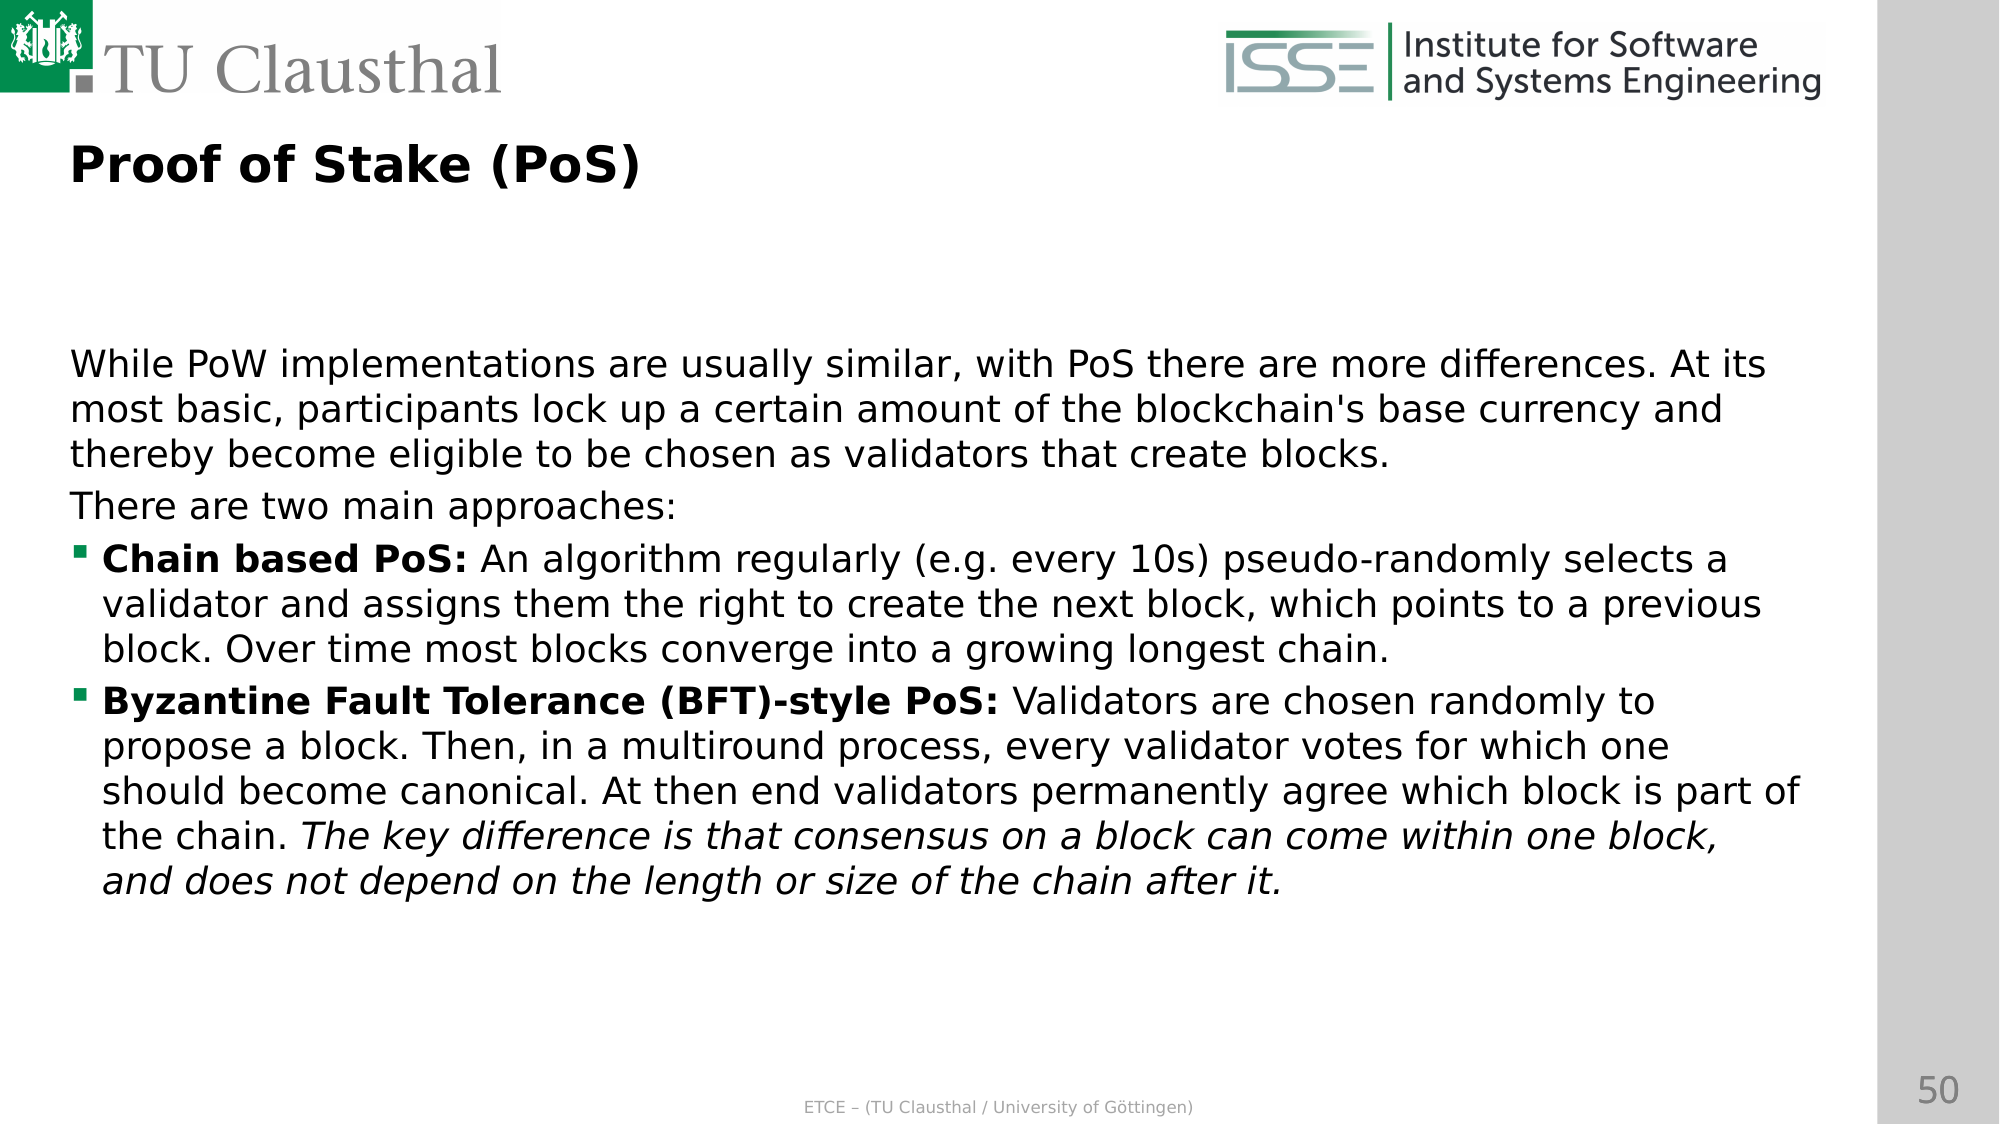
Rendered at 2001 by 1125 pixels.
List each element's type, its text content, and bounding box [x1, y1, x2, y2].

picture [0, 0, 501, 93]
text_box While PoW implementations are usually similar, with PoS there are more differences. At its most basic, participants lock up a certain amount of the blockchain's base currency and thereby become eligible to be chosen as validators that create blocks. There are two main approaches: Chain based PoS: An algorithm regularly (e.g. every 10s) pseudo-randomly selects a validator and assigns them the right to create the next block, which points to a previous block. Over time most blocks converge into a growing longest chain. Byzantine Fault Tolerance (BFT)-style PoS: Validators are chosen randomly to propose a block. Then, in a multiround process, every validator votes for which one should become canonical. At then end validators permanently agree which block is part of the chain. The key difference is that consensus on a block can come within one block, and does not depend on the length or size of the chain after it. [55, 208, 1818, 1034]
picture [1218, 22, 1826, 107]
text_box Proof of Stake (PoS) [55, 125, 1818, 208]
